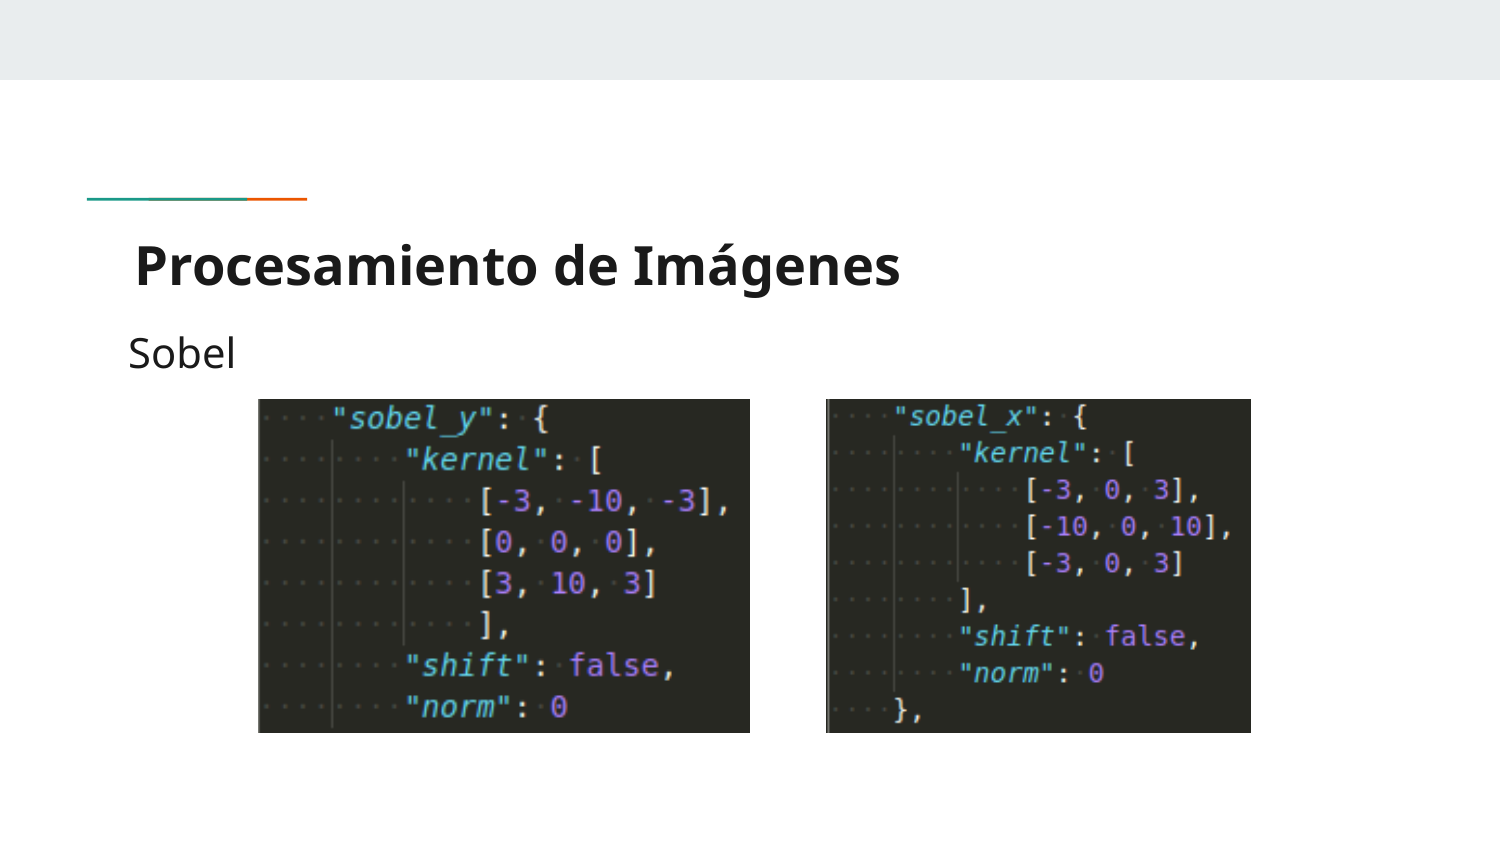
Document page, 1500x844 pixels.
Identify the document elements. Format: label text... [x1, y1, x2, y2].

picture [258, 399, 751, 734]
picture [825, 399, 1251, 734]
title Procesamiento de Imágenes [119, 216, 1381, 305]
title Sobel [113, 311, 788, 400]
